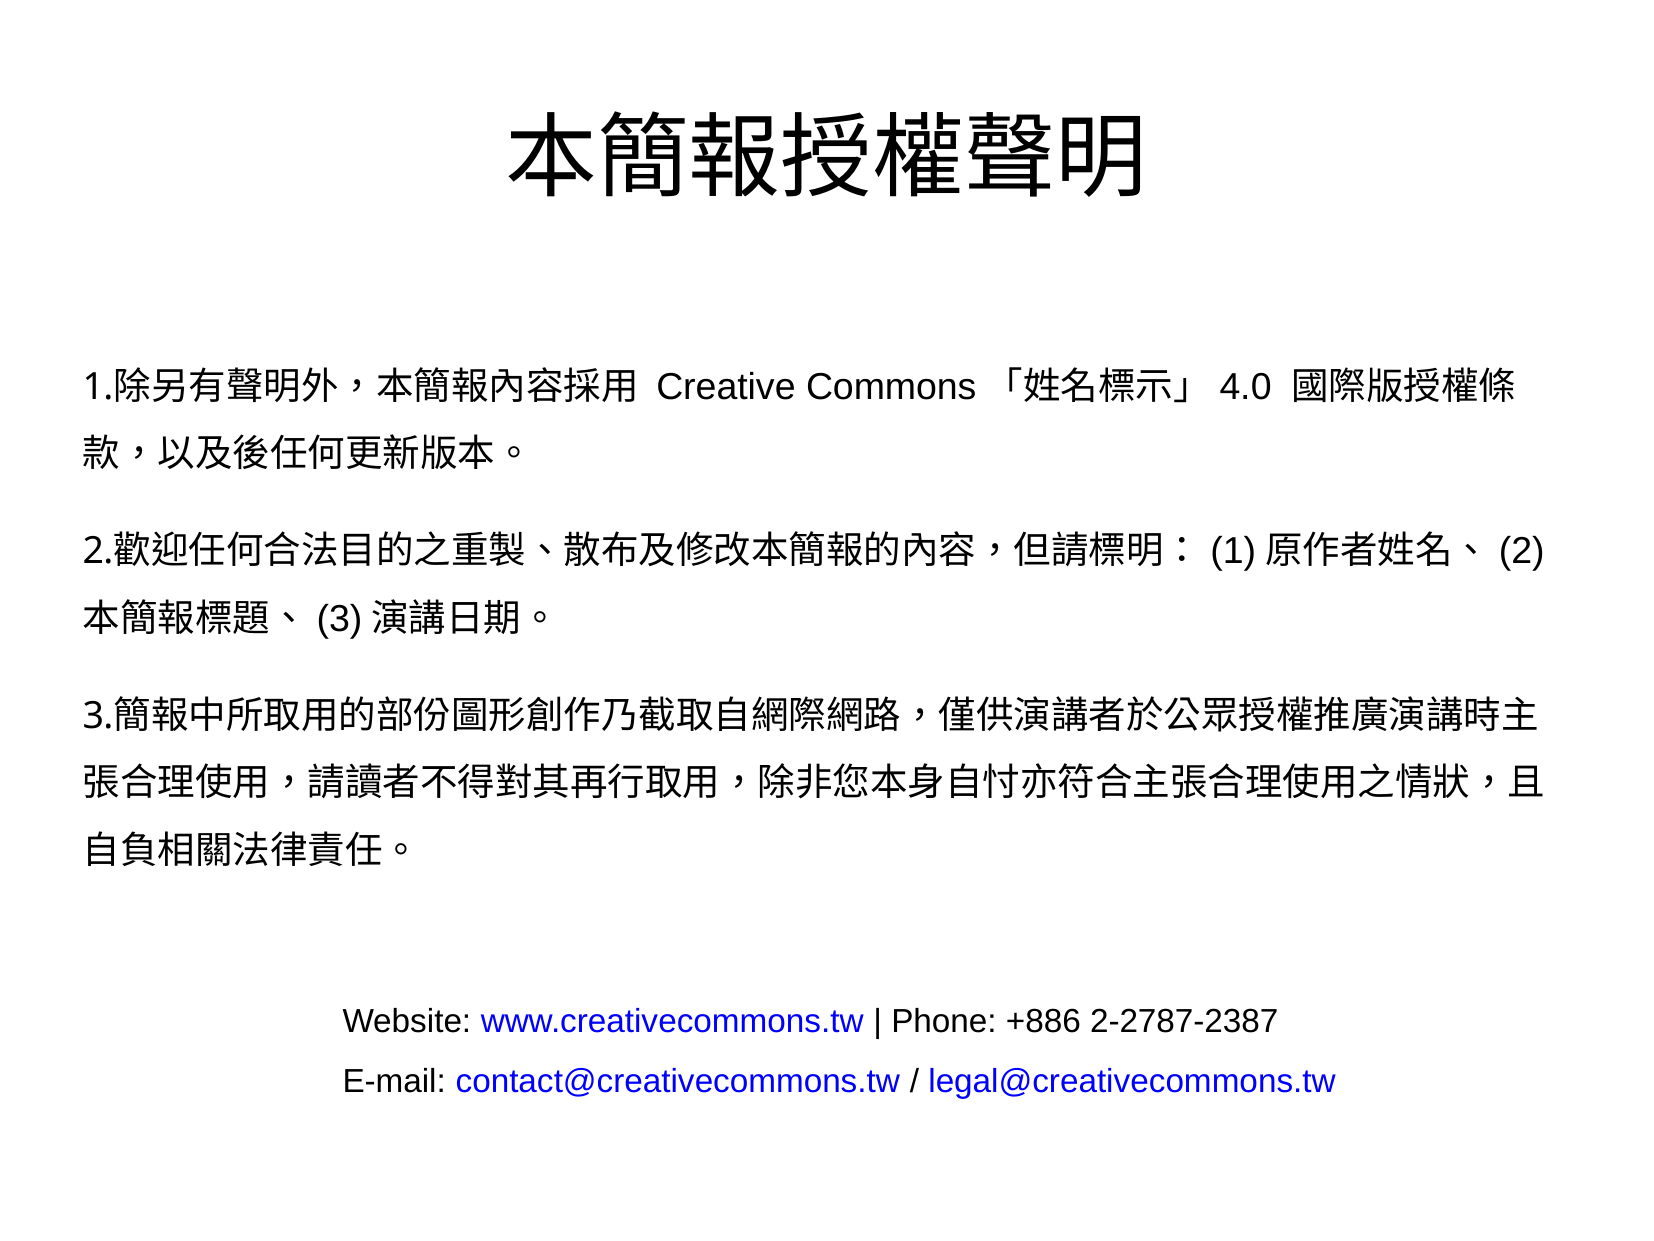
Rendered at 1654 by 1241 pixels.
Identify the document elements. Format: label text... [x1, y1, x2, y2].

title 本簡報授權聲明 [82, 49, 1571, 257]
subtitle 除另有聲明外，本簡報內容採用 Creative Commons「姓名標示」4.0 國際版授權條款，以及後任何更新版本。 歡迎任何合法目的之重製、散布及修改本簡報的內容，但請標明：(1)原作者姓名、(2)本簡報標題、(3)演講日期。 簡報中所取用的部份圖形創作乃截取自網際網路，僅供演講者於公眾授權推廣演講時主張合理使用，請讀者不得對其再行取用，除非您本身自忖亦符合主張合理使用之情狀，且自負相關法律責任。 [82, 301, 1571, 909]
text_box Website: www.creativecommons.tw | Phone: +886 2-2787-2387 E-mail: contact@creativecommons.tw / legal@creativecommons.tw [327, 971, 1352, 1081]
